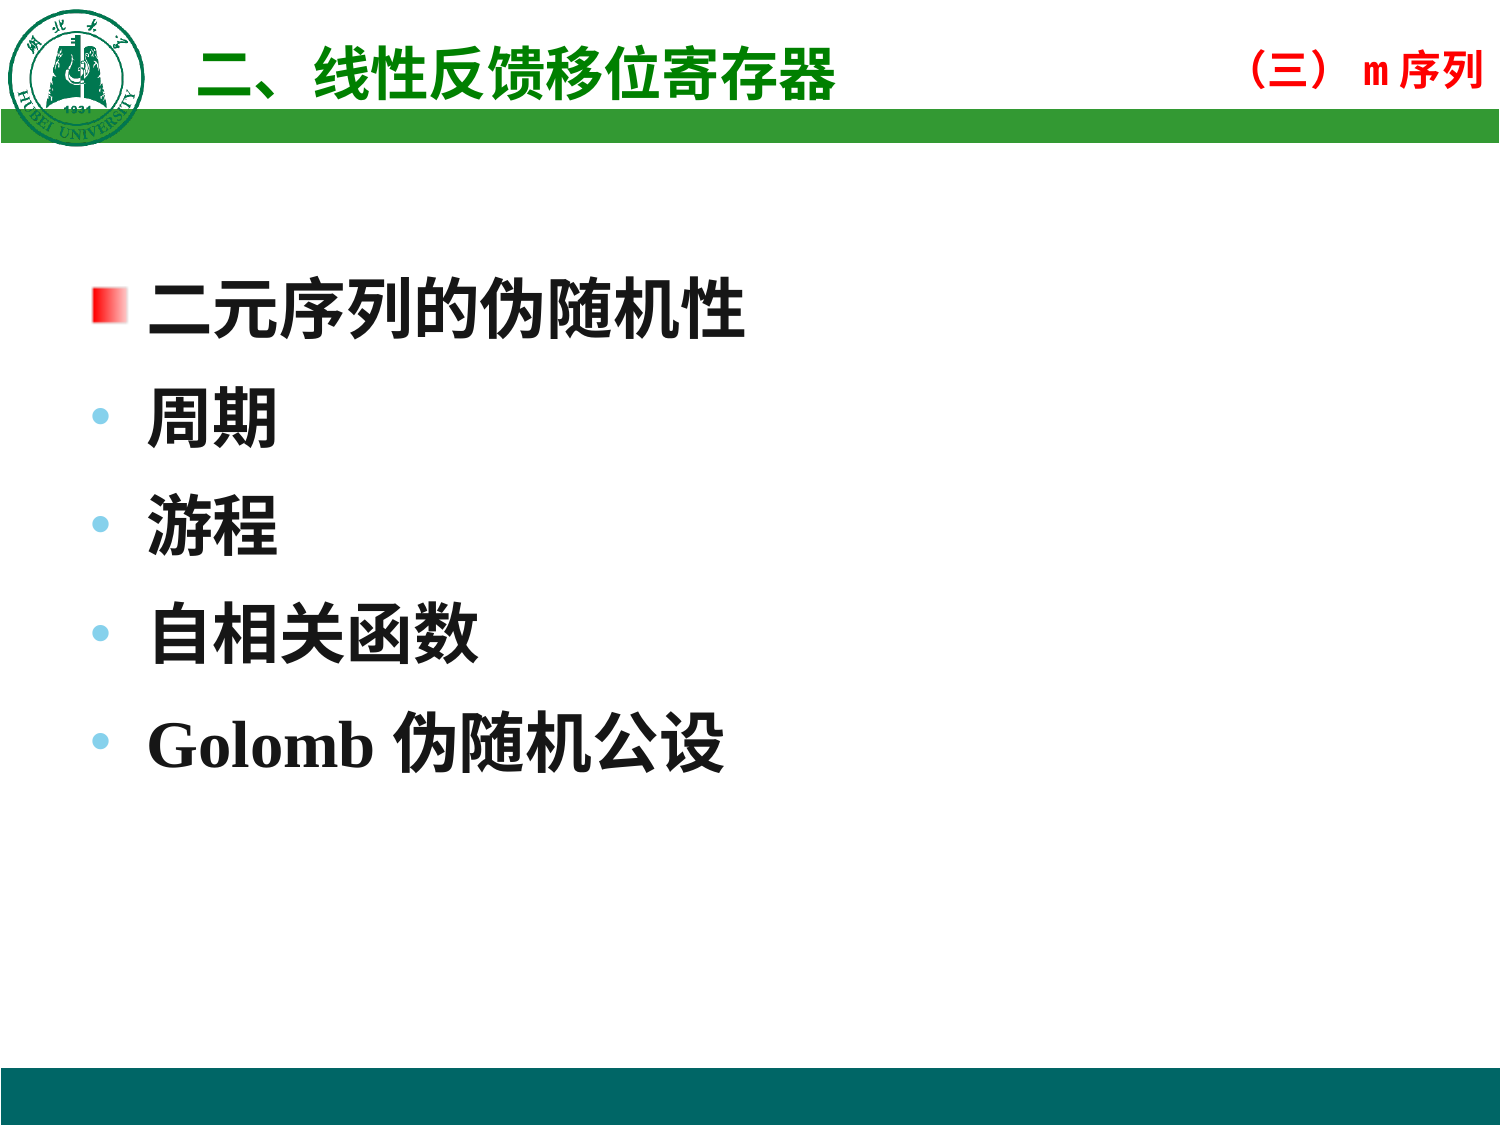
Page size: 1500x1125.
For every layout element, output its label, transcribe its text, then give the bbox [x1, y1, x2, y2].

picture [0, 1067, 1500, 1125]
list 二元序列的伪随机性 周期 游程 自相关函数 Golomb伪随机公设 [74, 243, 1426, 1036]
picture [90, 285, 132, 328]
picture [0, 0, 167, 175]
